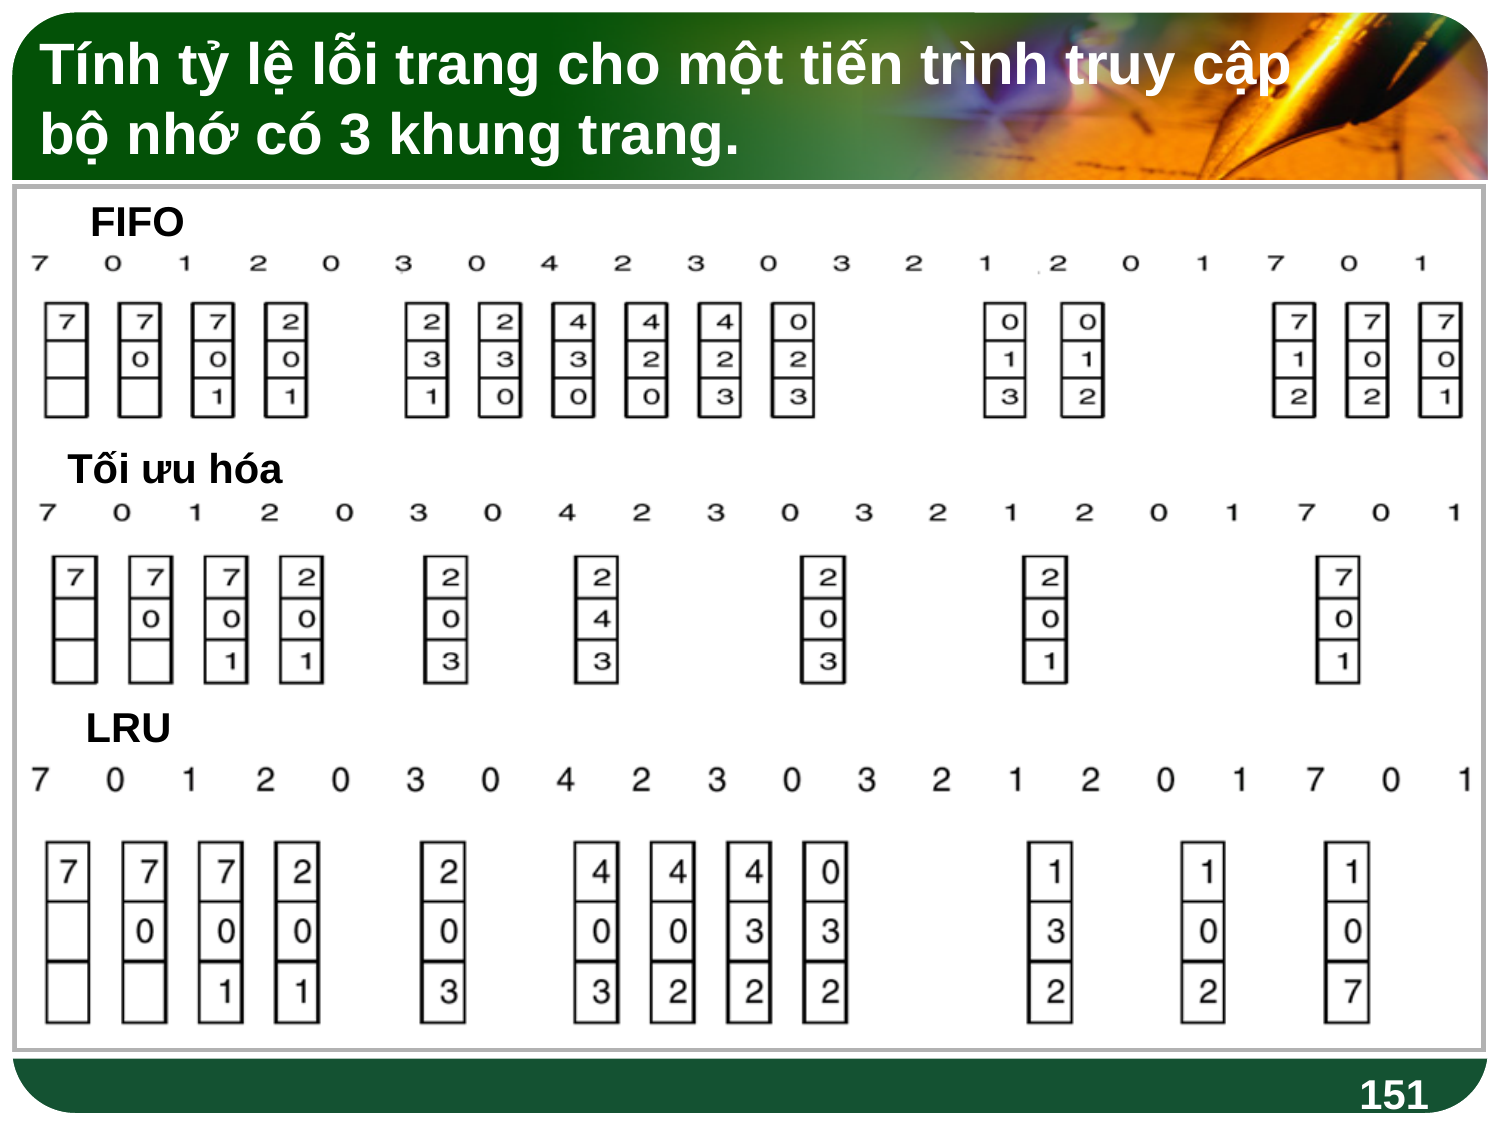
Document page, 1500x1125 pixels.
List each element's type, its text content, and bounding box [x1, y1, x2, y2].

picture [20, 495, 1476, 704]
text_box LRU [44, 711, 213, 754]
text_box FIFO [50, 187, 225, 246]
picture [13, 13, 1487, 180]
picture [24, 756, 1480, 1043]
text_box Tối ưu hóa [50, 439, 300, 493]
picture [19, 248, 1475, 431]
text_box Tính tỷ lệ lỗi trang cho một tiến trình truy cập bộ nhớ có 3 khung trang. [24, 19, 1418, 163]
